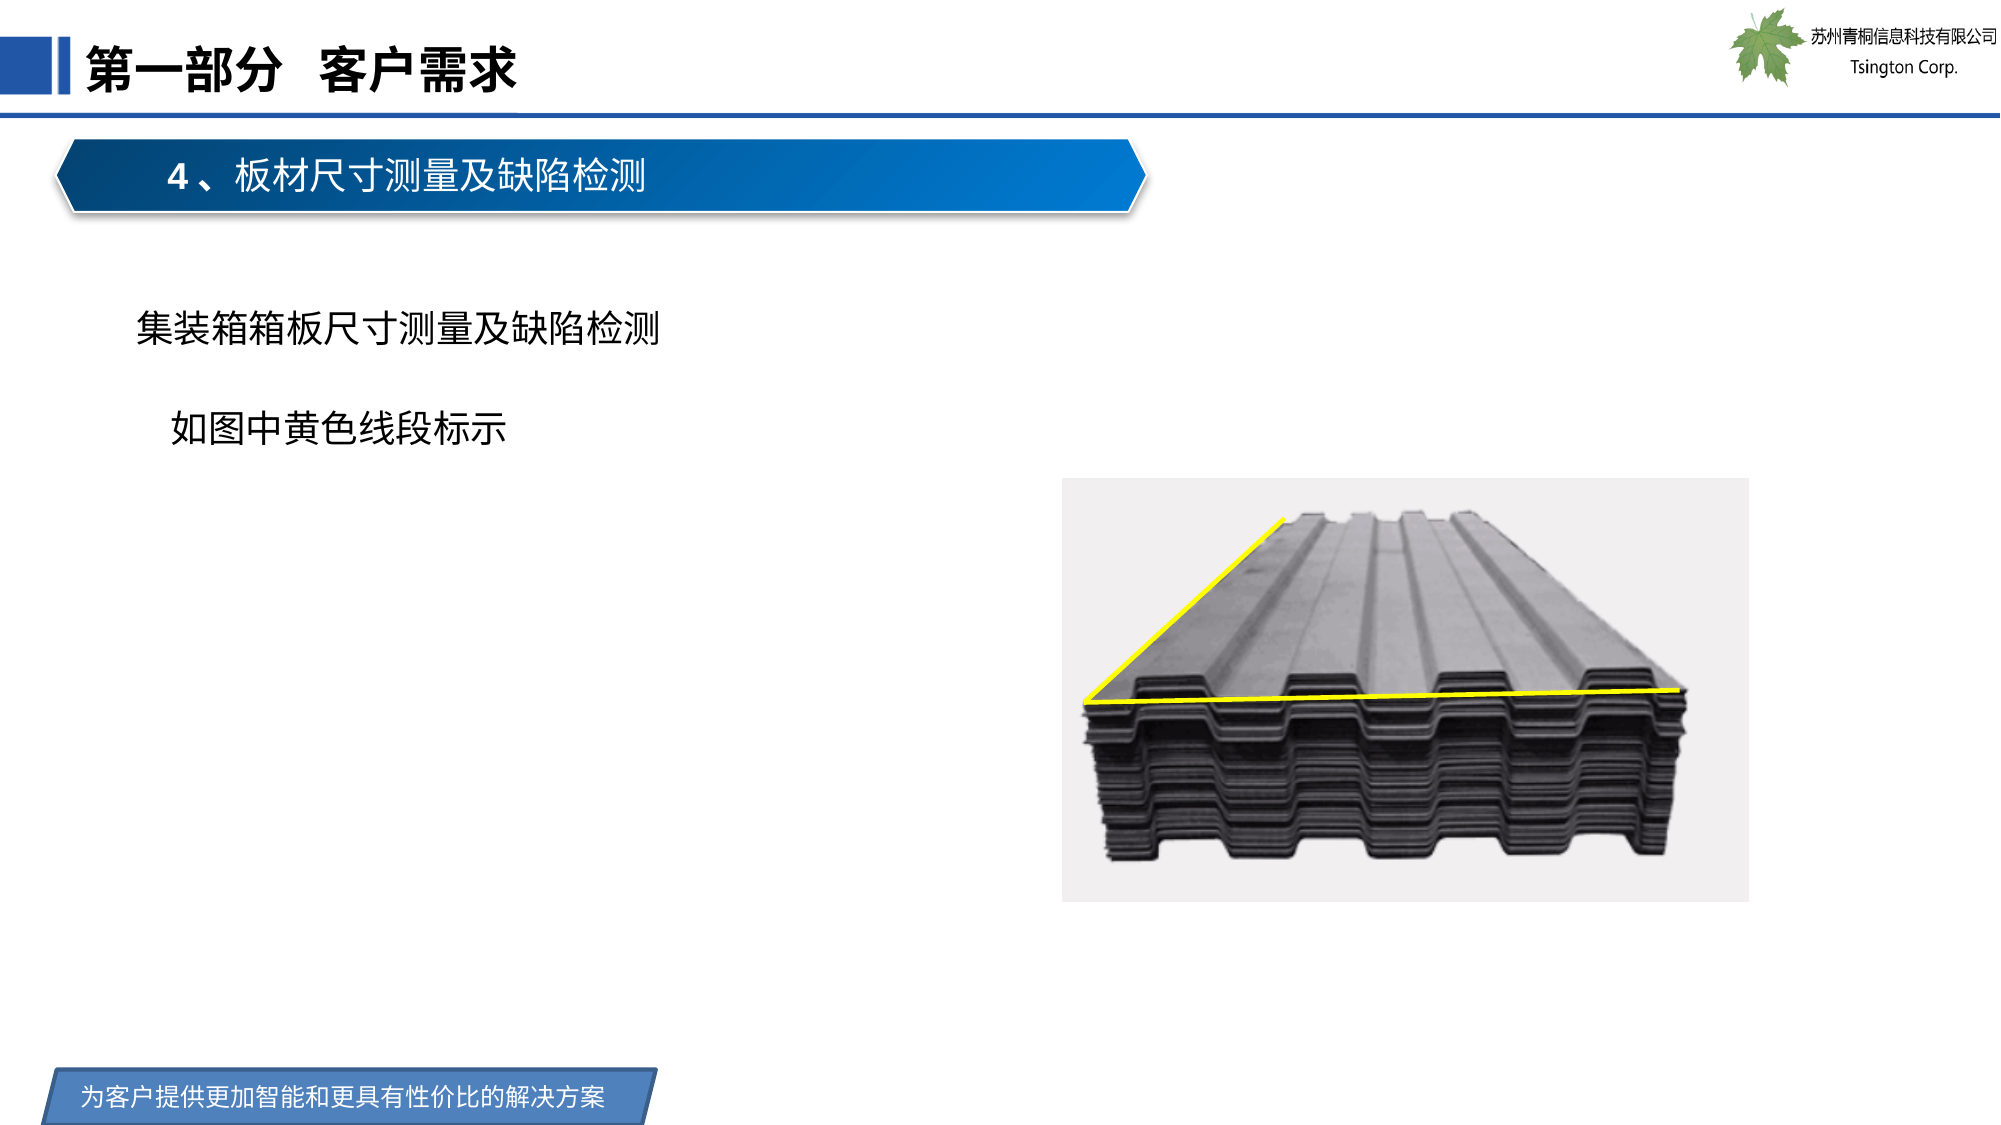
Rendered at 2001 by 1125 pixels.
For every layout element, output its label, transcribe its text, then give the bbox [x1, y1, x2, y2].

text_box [1288, 689, 1680, 703]
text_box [1083, 518, 1285, 703]
picture [0, 0, 2000, 146]
text_box 4、板材尺寸测量及缺陷检测 [54, 137, 1148, 213]
text_box 第一部分 客户需求 [69, 31, 1131, 107]
text_box 集装箱箱板尺寸测量及缺陷检测 如图中黄色线段标示 [121, 297, 807, 458]
picture [1062, 478, 1749, 903]
